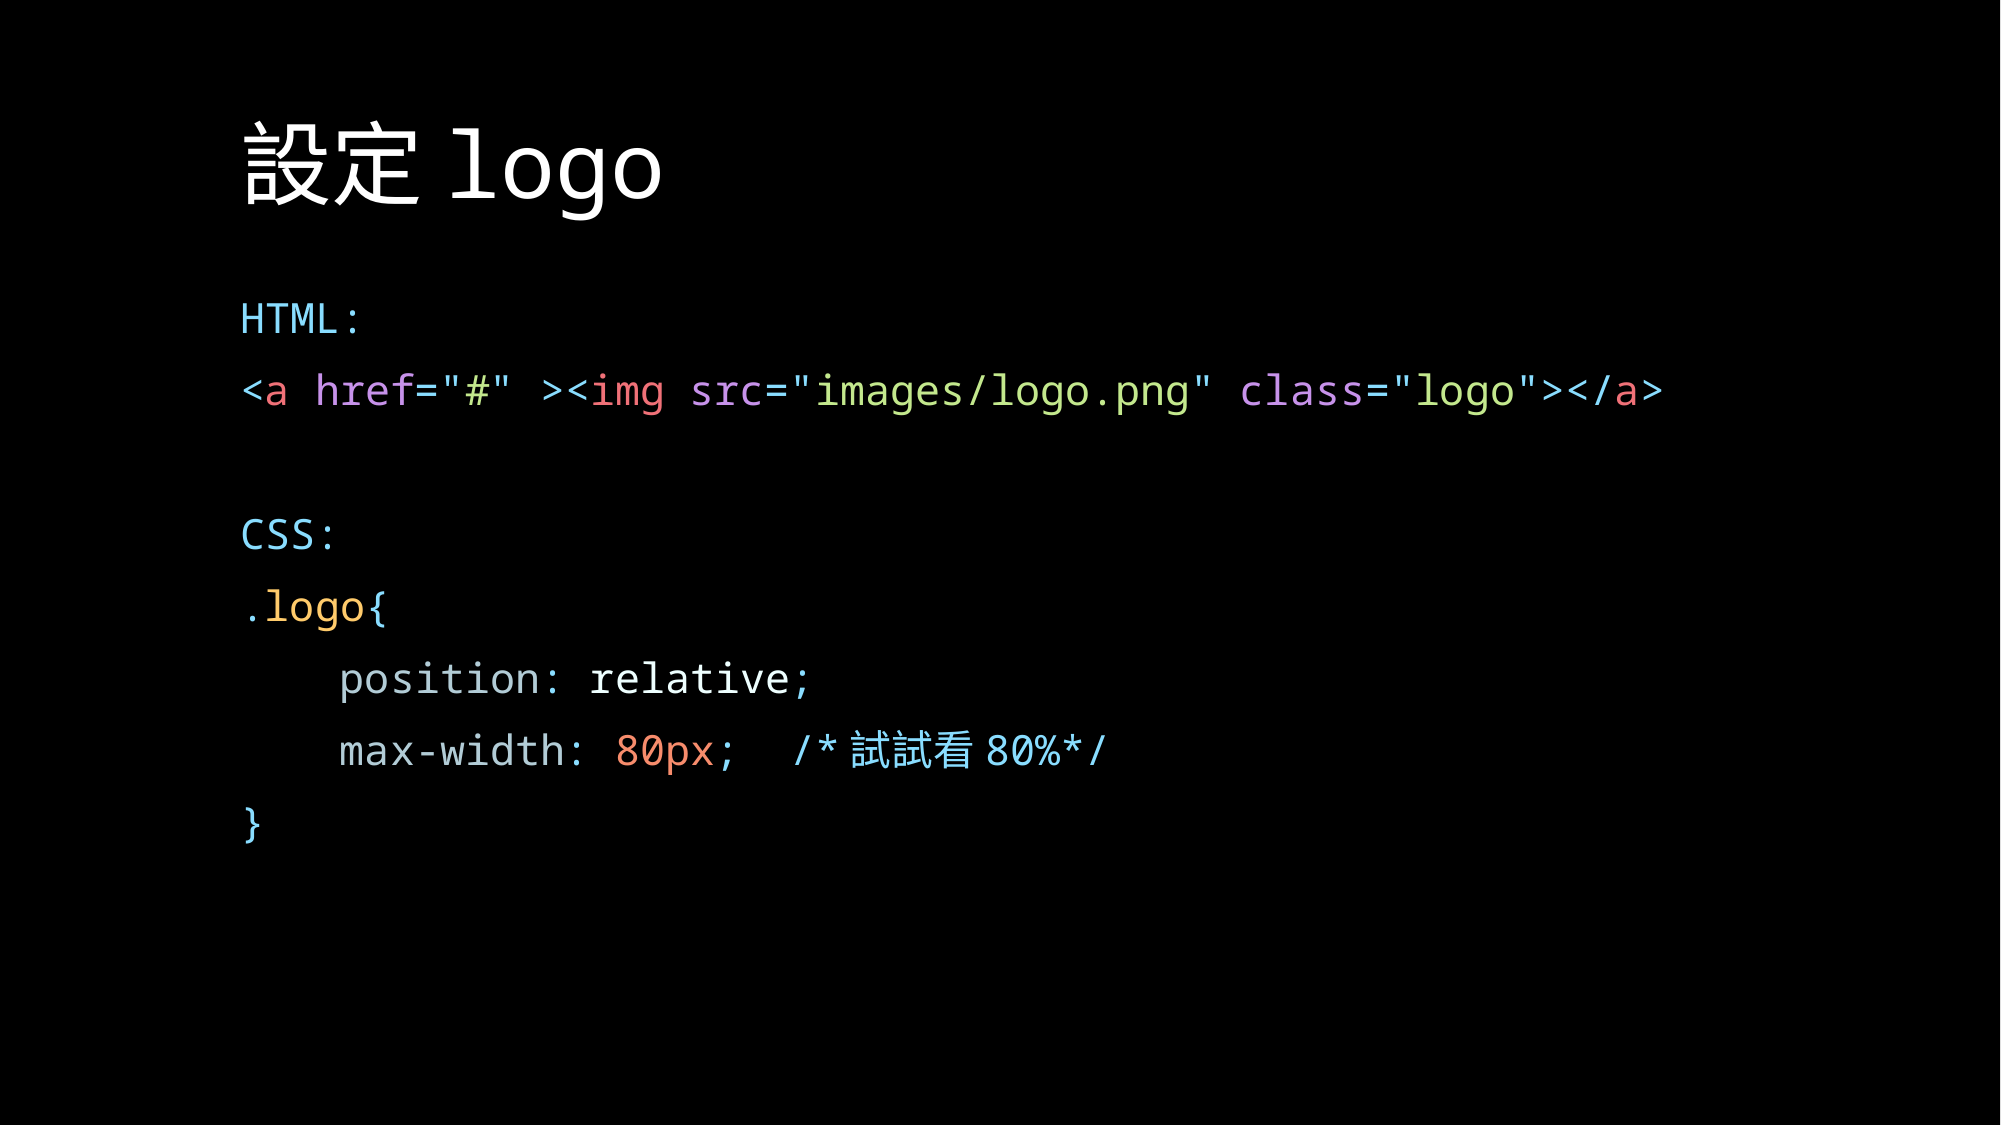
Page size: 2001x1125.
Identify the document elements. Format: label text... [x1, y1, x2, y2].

list HTML: <a href="#" ><img src="images/logo.png" class="logo"></a> CSS: .logo{ position: relative; max-width: 80px; /*試試看80%*/ } [225, 288, 1800, 876]
title 設定logo [225, 112, 1800, 236]
